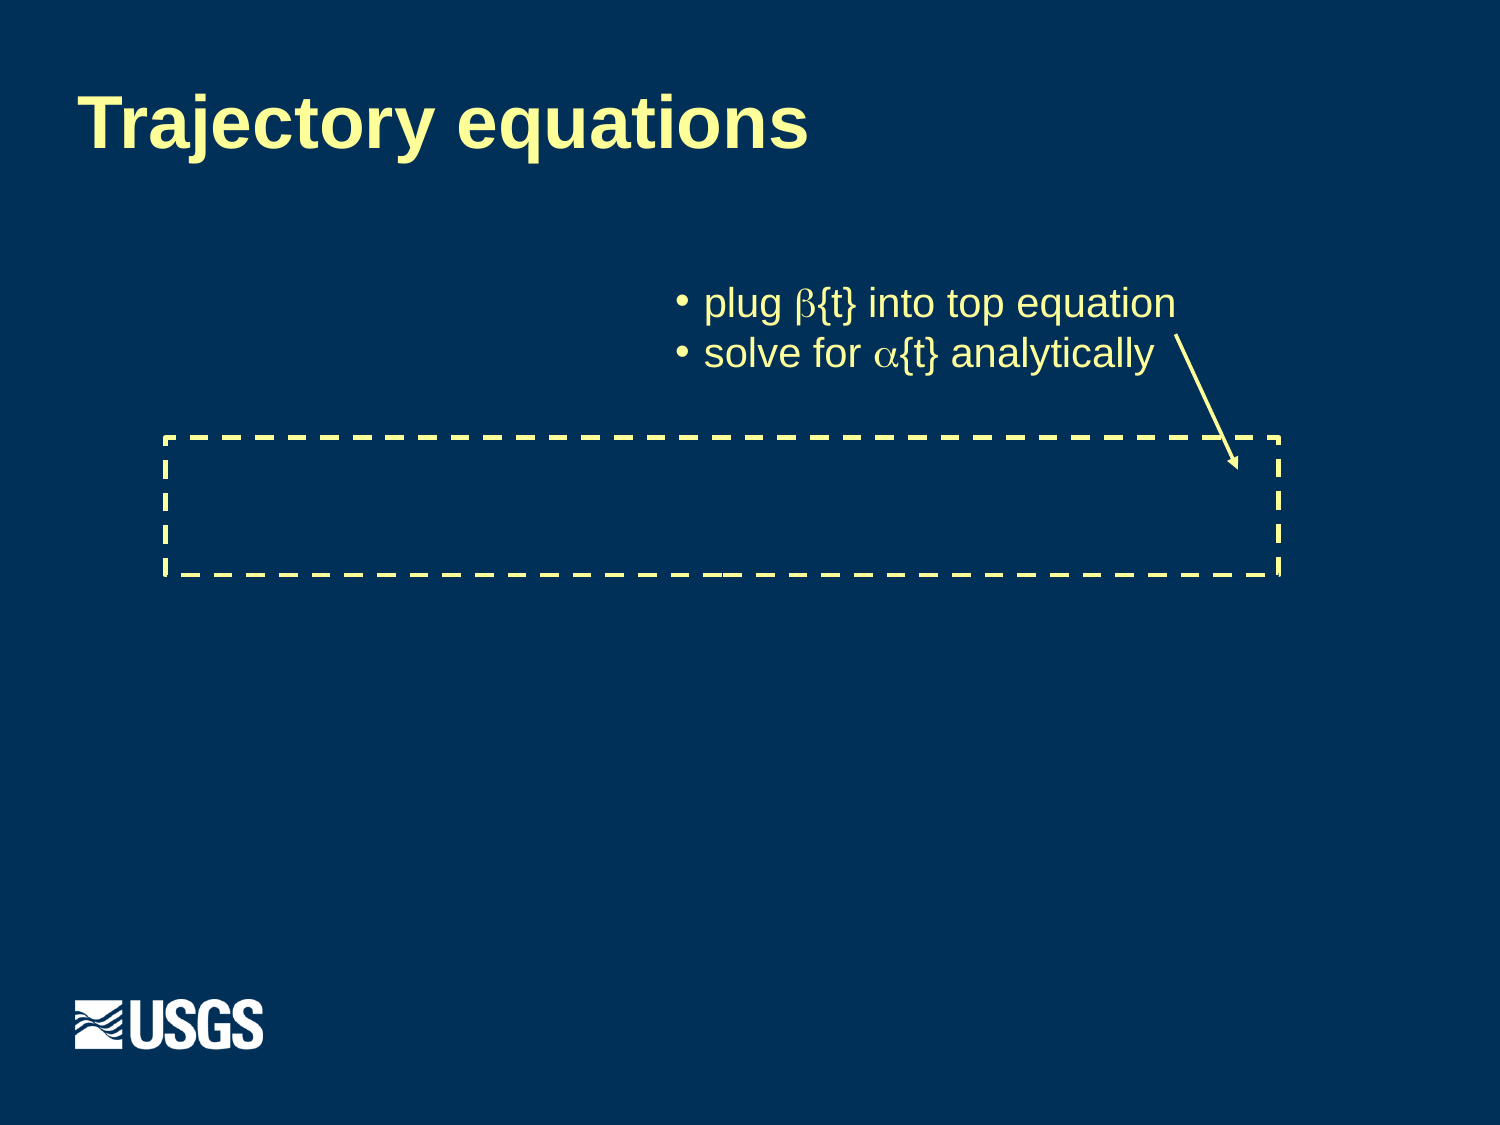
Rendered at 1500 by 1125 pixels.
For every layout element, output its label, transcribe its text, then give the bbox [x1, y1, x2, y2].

text_box [165, 437, 1279, 576]
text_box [1175, 333, 1239, 470]
text_box plug {t} into top equation solve for {t} analytically [660, 268, 1231, 383]
title Trajectory equations [62, 24, 1425, 213]
